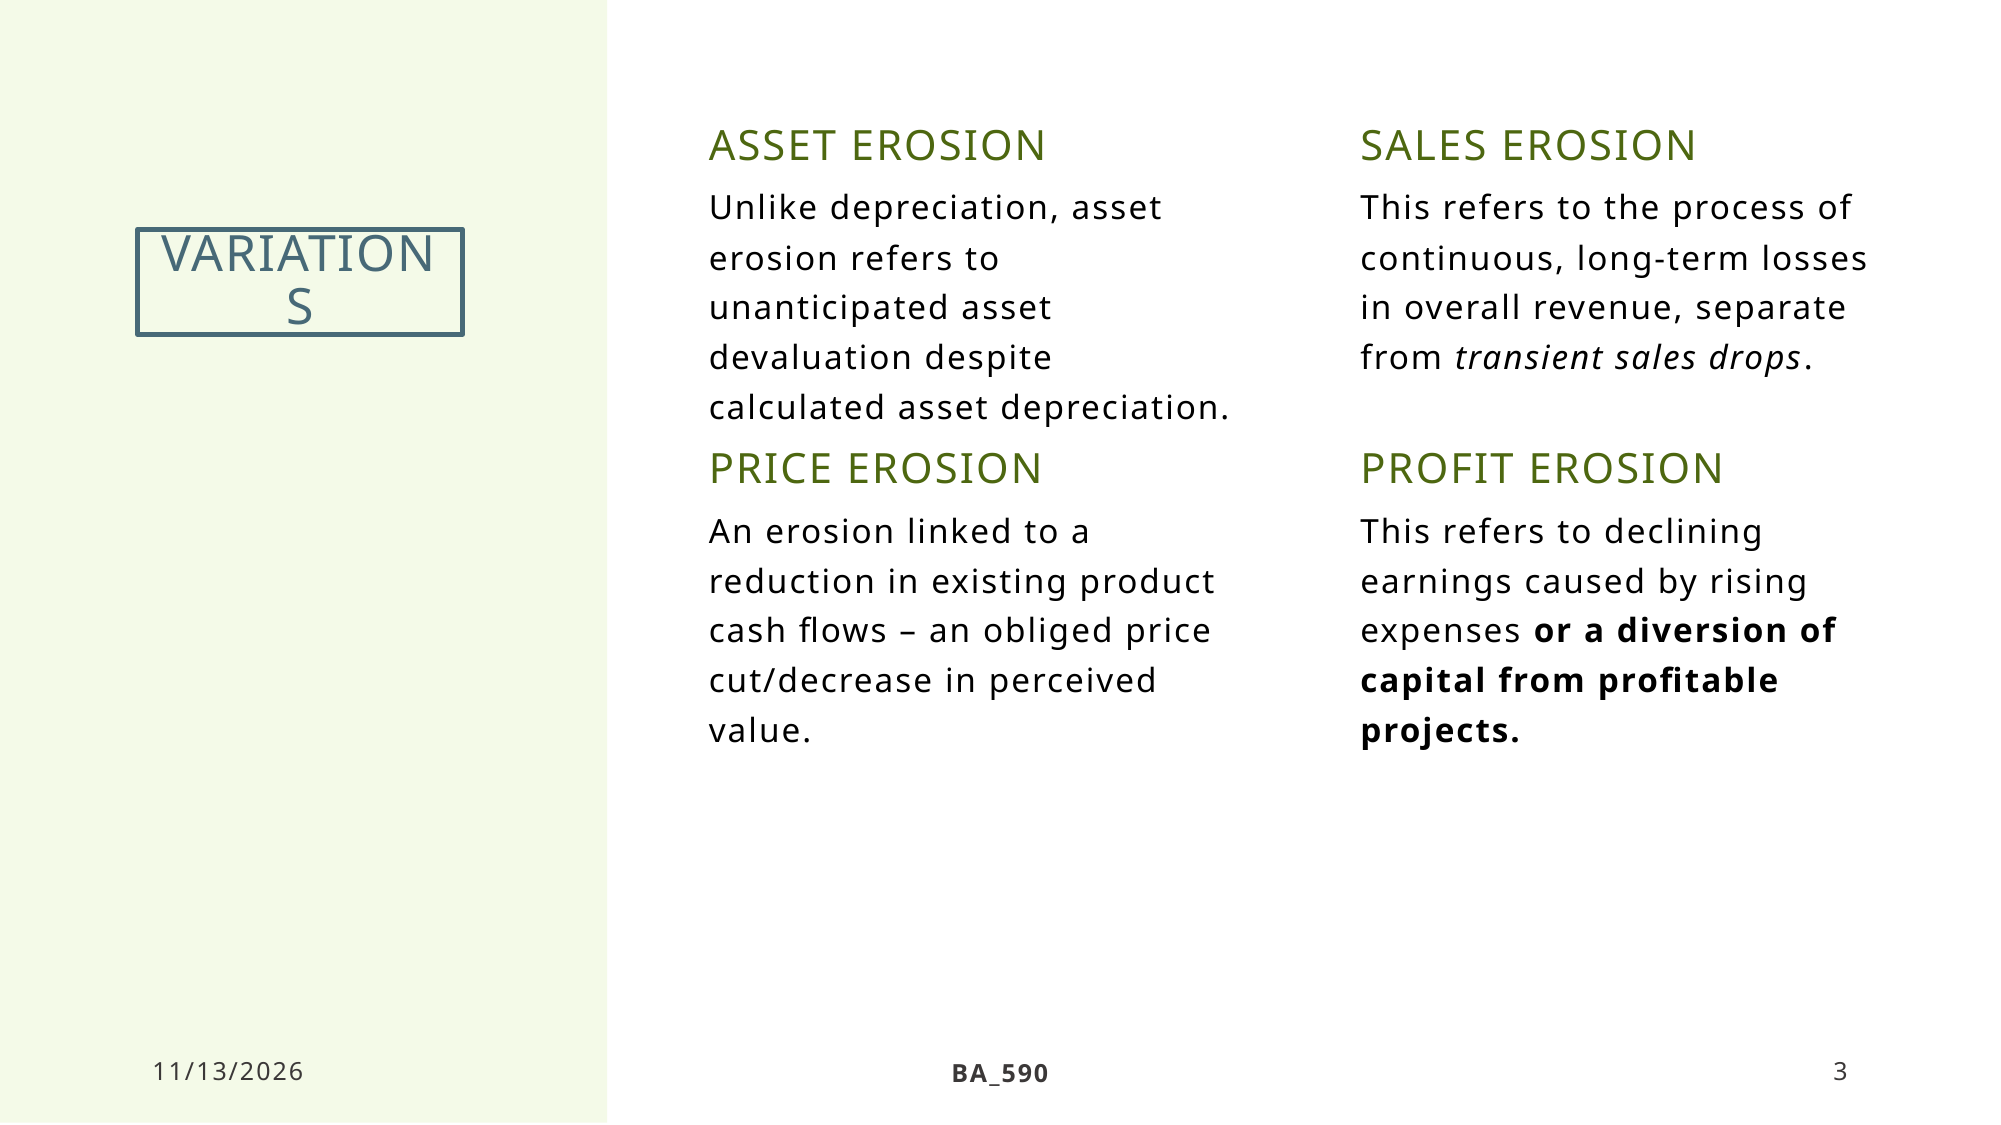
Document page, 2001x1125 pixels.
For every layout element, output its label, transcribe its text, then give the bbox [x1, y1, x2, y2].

list Price erosion [694, 429, 1258, 492]
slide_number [137, 1042, 588, 1103]
title Variations [135, 227, 465, 337]
footer BA_590 [662, 1042, 1338, 1103]
slide_number 3 [1412, 1042, 1863, 1103]
list asset erosion [694, 107, 1258, 169]
list Unlike depreciation, asset erosion refers to unanticipated asset devaluation despite calculated asset depreciation. [694, 169, 1258, 395]
list An erosion linked to a reduction in existing product cash flows – an obliged price cut/decrease in perceived value. [694, 492, 1258, 651]
list Profit erosion [1345, 429, 1909, 492]
list This refers to declining earnings caused by rising expenses or a diversion of capital from profitable projects. [1345, 492, 1909, 720]
list This refers to the process of continuous, long-term losses in overall revenue, separate from transient sales drops. [1345, 169, 1909, 395]
list Sales erosion [1345, 107, 1909, 169]
